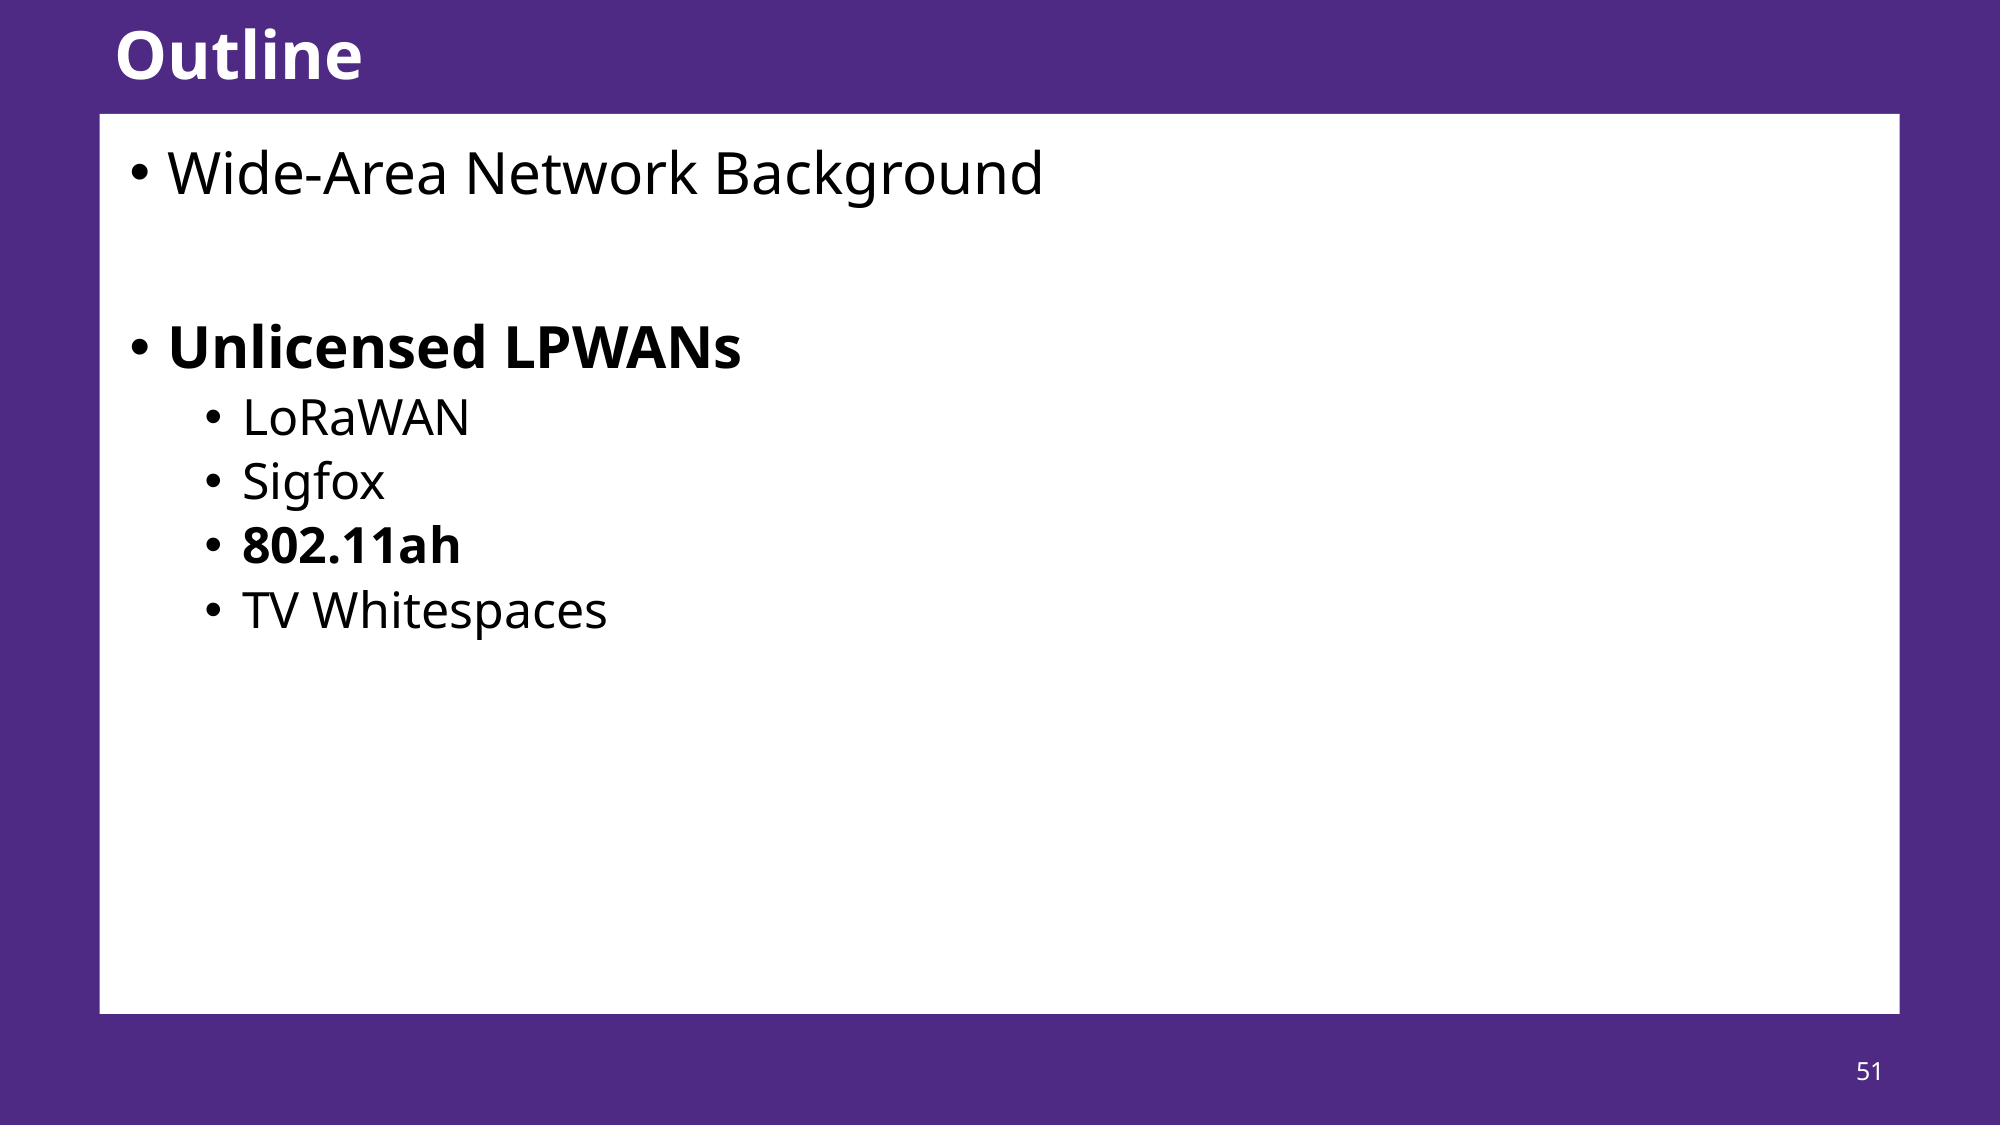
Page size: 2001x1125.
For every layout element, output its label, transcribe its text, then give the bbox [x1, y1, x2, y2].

title Outline [99, 1, 1900, 114]
slide_number 51 [1749, 1042, 1900, 1103]
list Wide-Area Network Background Unlicensed LPWANs LoRaWAN Sigfox 802.11ah TV Whitespaces [99, 114, 1900, 1014]
